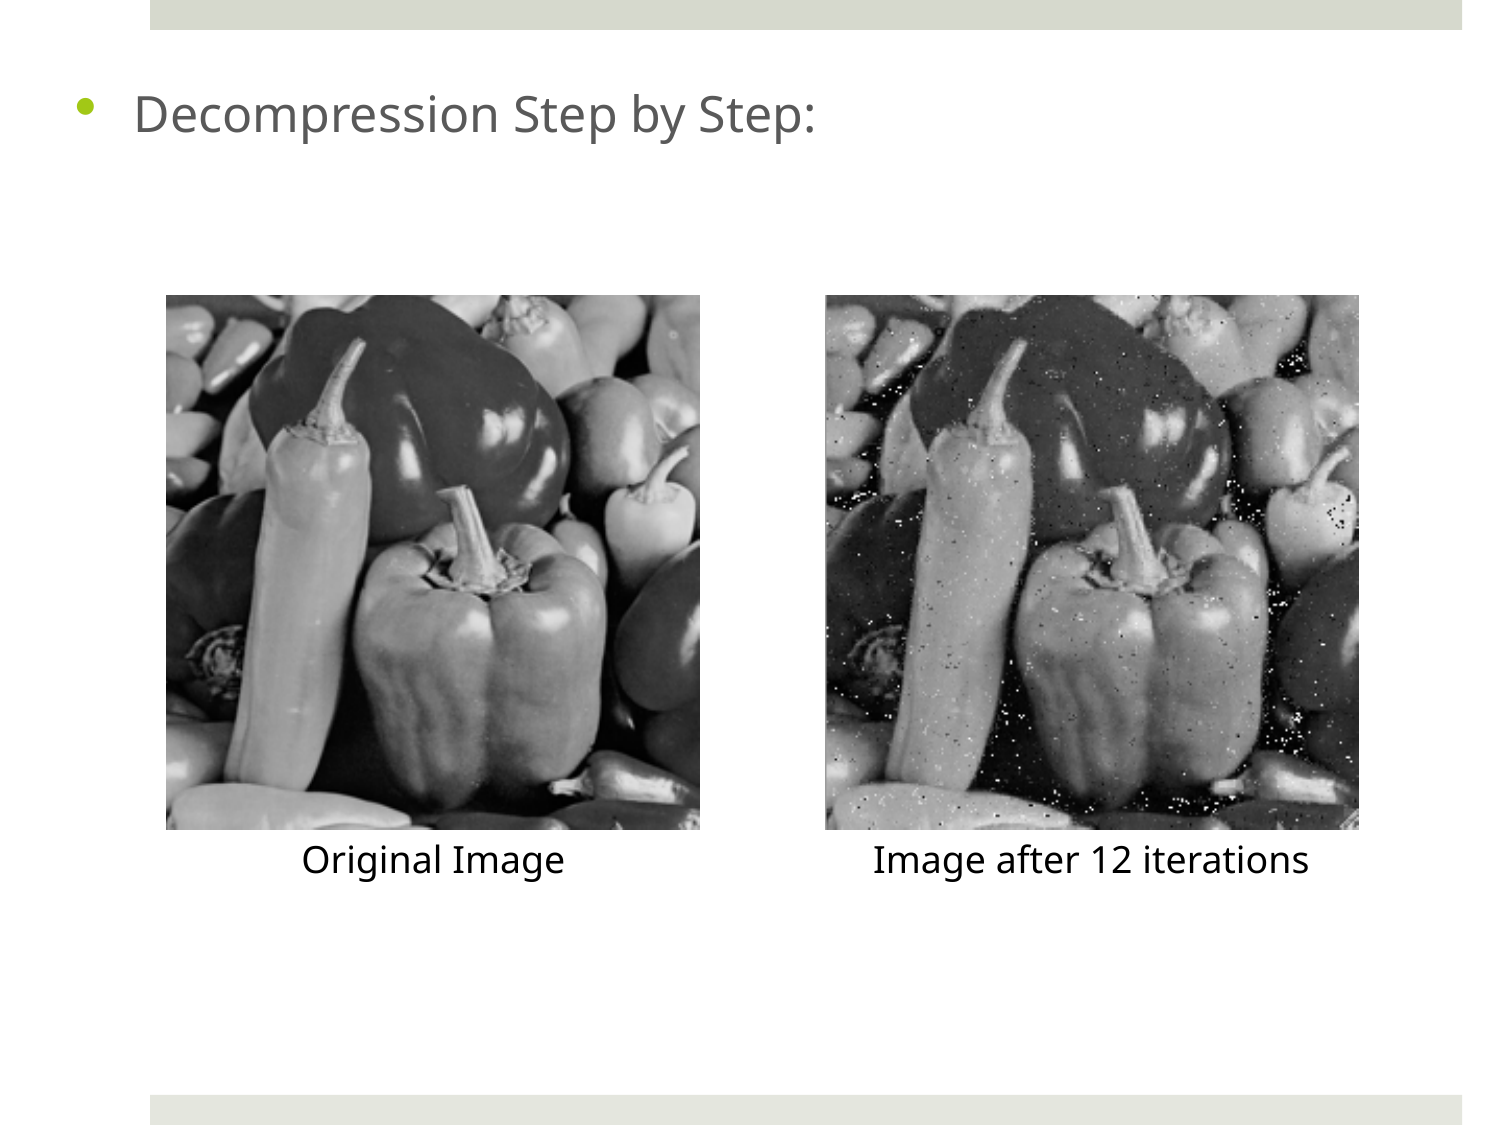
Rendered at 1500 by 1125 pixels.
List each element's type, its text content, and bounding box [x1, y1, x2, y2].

text_box Original Image [166, 830, 700, 889]
picture [824, 295, 1359, 830]
picture [166, 295, 701, 830]
text_box Image after 12 iterations [825, 830, 1359, 889]
list Decompression Step by Step: [62, 75, 1463, 1075]
